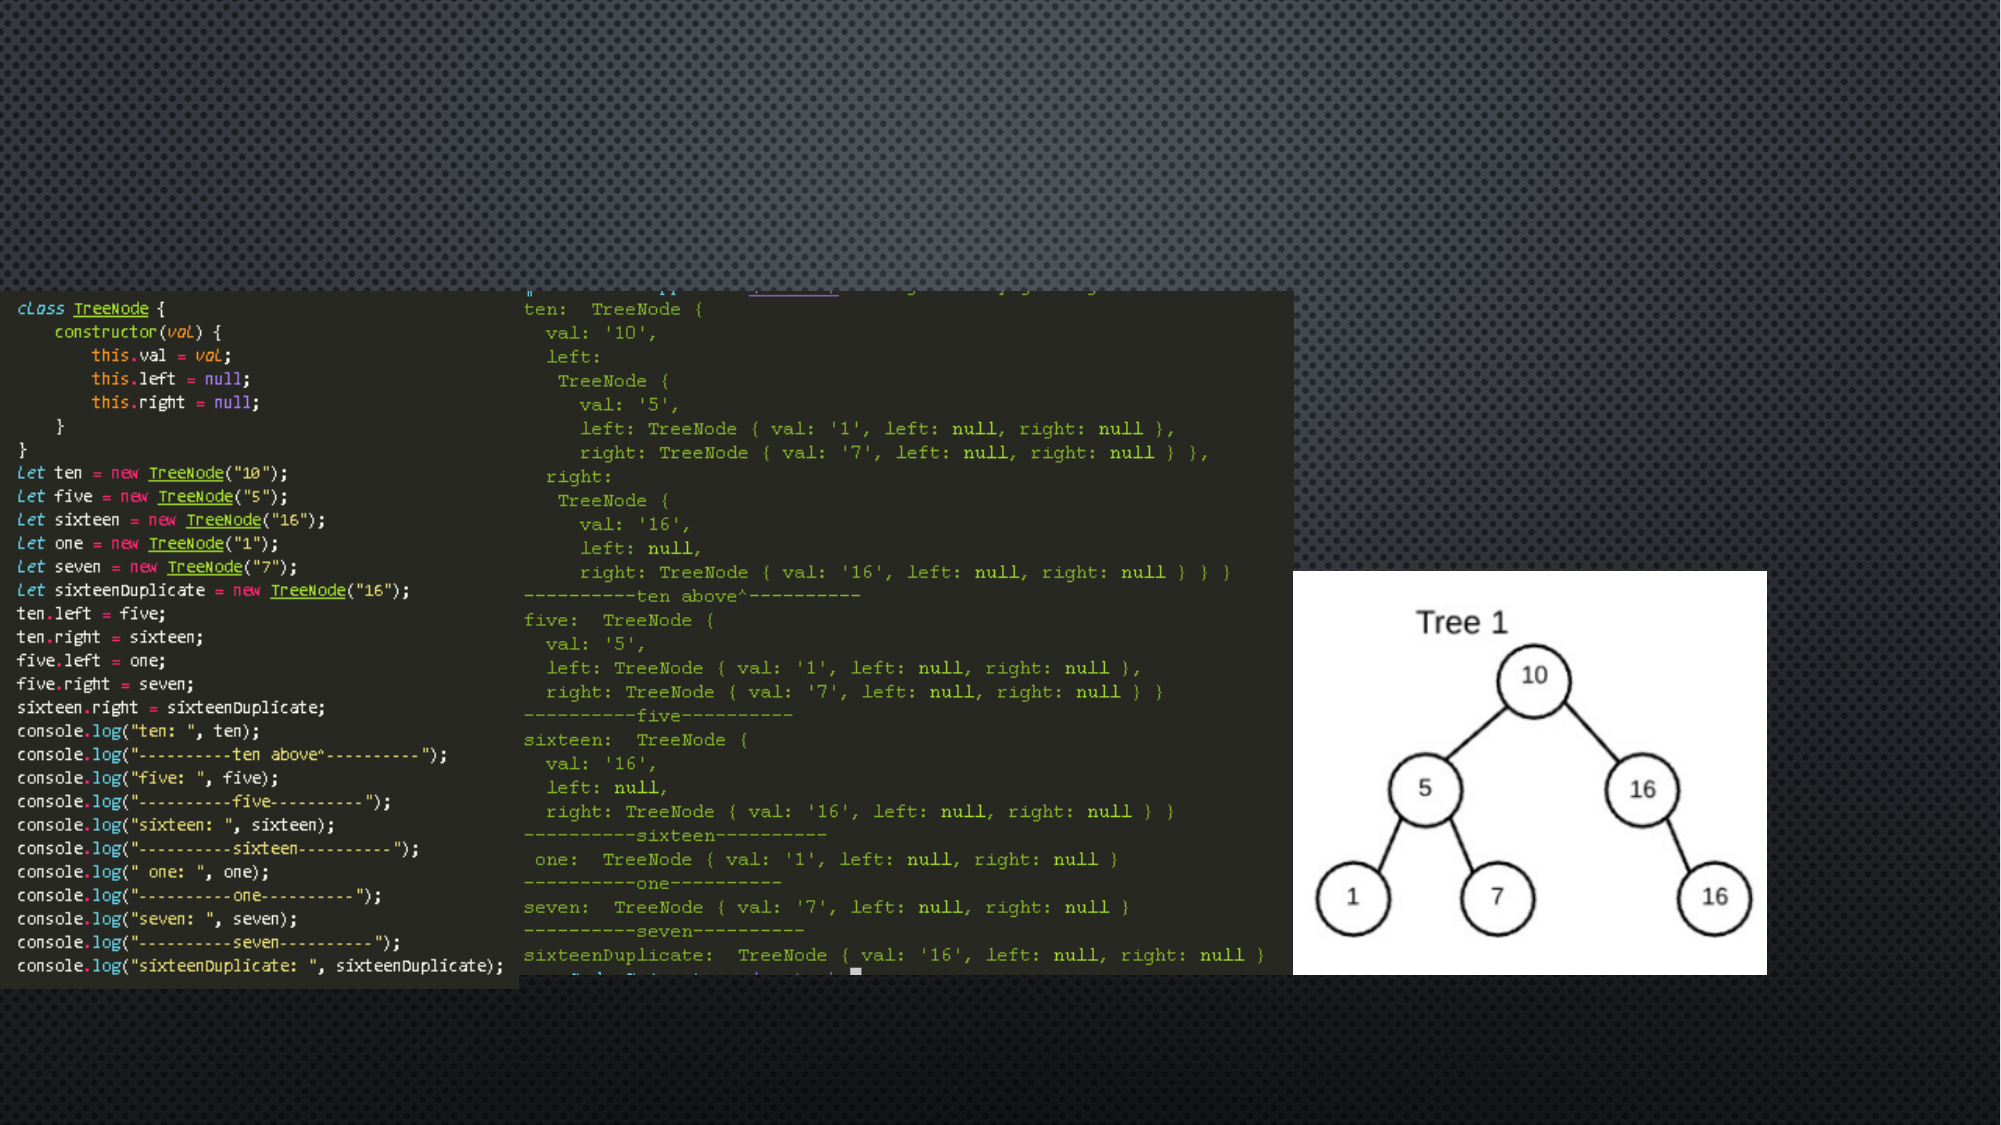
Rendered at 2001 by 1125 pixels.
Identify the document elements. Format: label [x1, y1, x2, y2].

picture [0, 291, 1767, 989]
